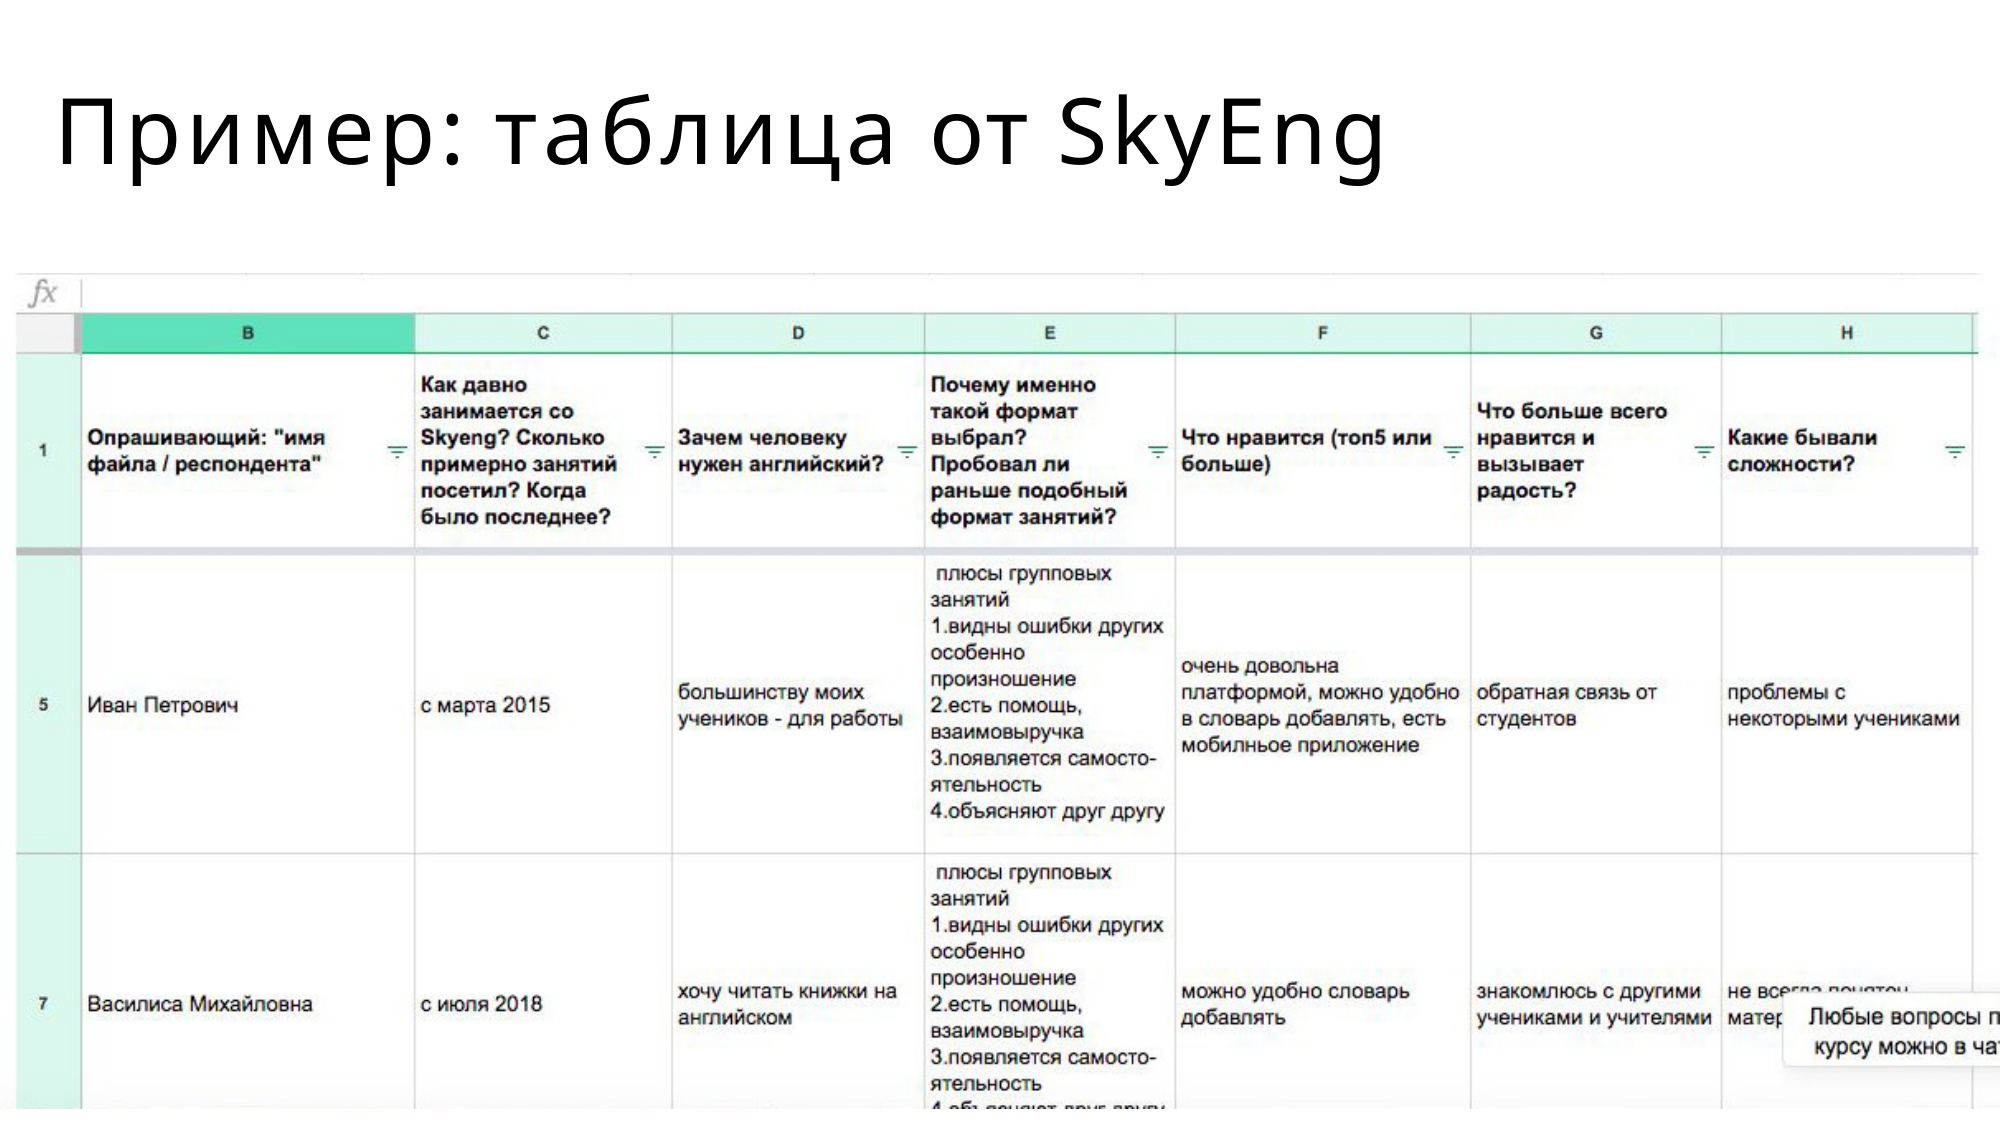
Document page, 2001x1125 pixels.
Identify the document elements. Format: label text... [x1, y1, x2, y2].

picture [0, 272, 2000, 1109]
title Пример: таблица от SkyEng [52, 31, 1778, 222]
